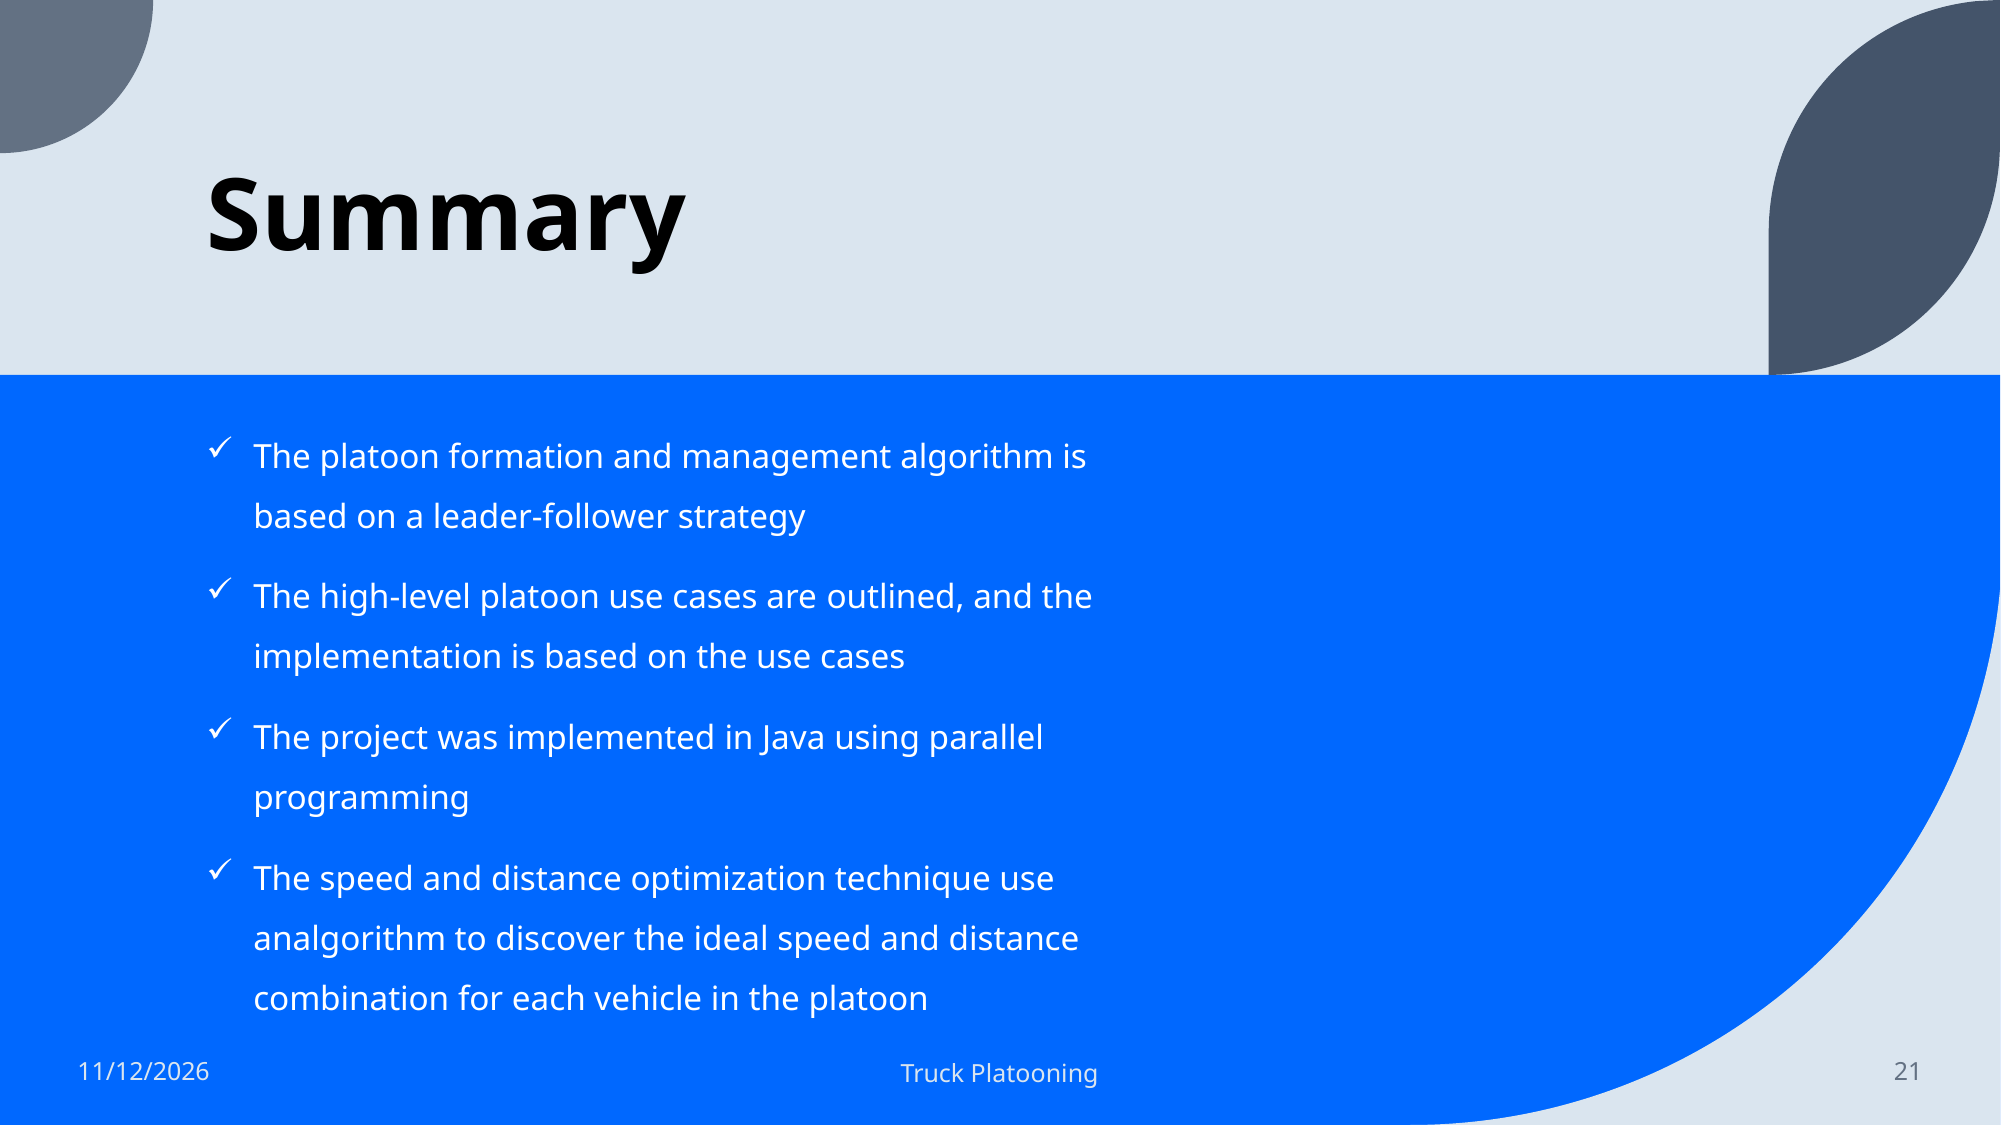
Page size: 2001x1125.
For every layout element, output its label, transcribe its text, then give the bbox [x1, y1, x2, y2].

slide_number 21 [1674, 1042, 1938, 1103]
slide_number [62, 1042, 513, 1103]
title Summary [191, 62, 1796, 280]
footer Truck Platooning [662, 1042, 1338, 1103]
list The platoon formation and management algorithm is based on a leader-follower strategy The high-level platoon use cases are outlined, and the implementation is based on the use cases The project was implemented in Java using parallel programming The speed and distance optimization technique use analgorithm to discover the ideal speed and distance combination for each vehicle in the platoon [191, 407, 1199, 972]
